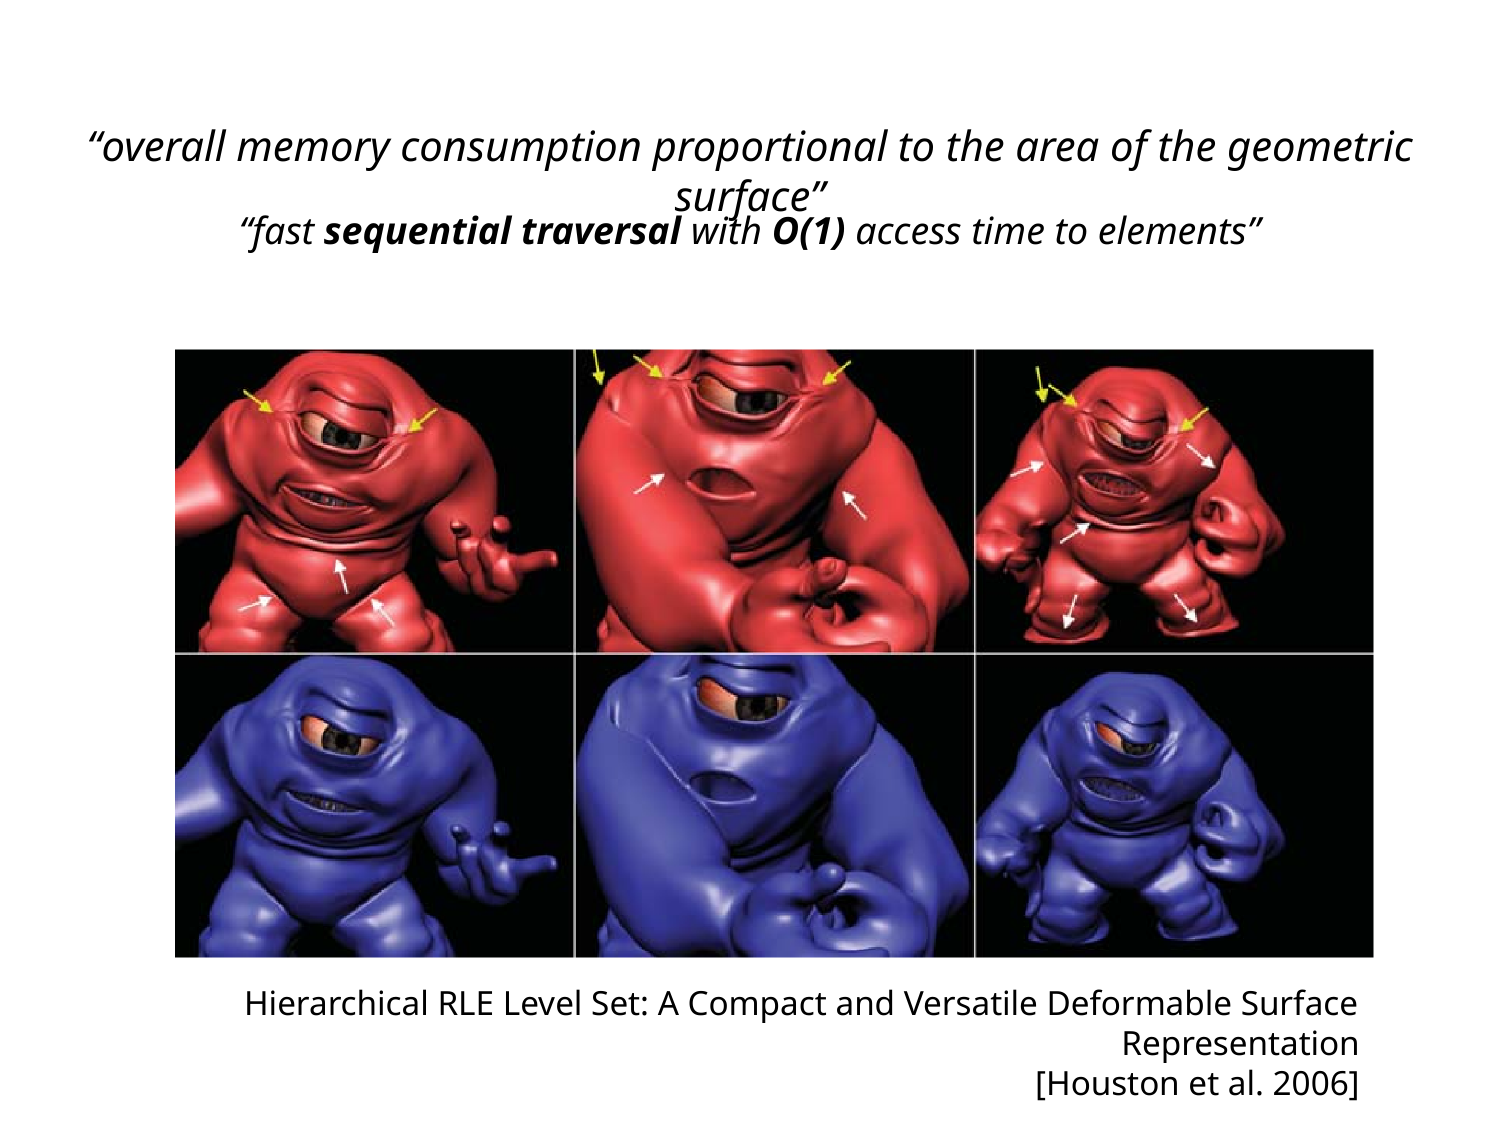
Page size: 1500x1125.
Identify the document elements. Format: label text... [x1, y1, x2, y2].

picture [174, 347, 1376, 959]
text_box “overall memory consumption proportional to the area of the geometric surface” [0, 112, 1500, 199]
text_box Hierarchical RLE Level Set: A Compact and Versatile Deformable Surface Representation [Houston et al. 2006] [150, 974, 1375, 1110]
text_box “fast sequential traversal with O(1) access time to elements” [0, 199, 1500, 260]
